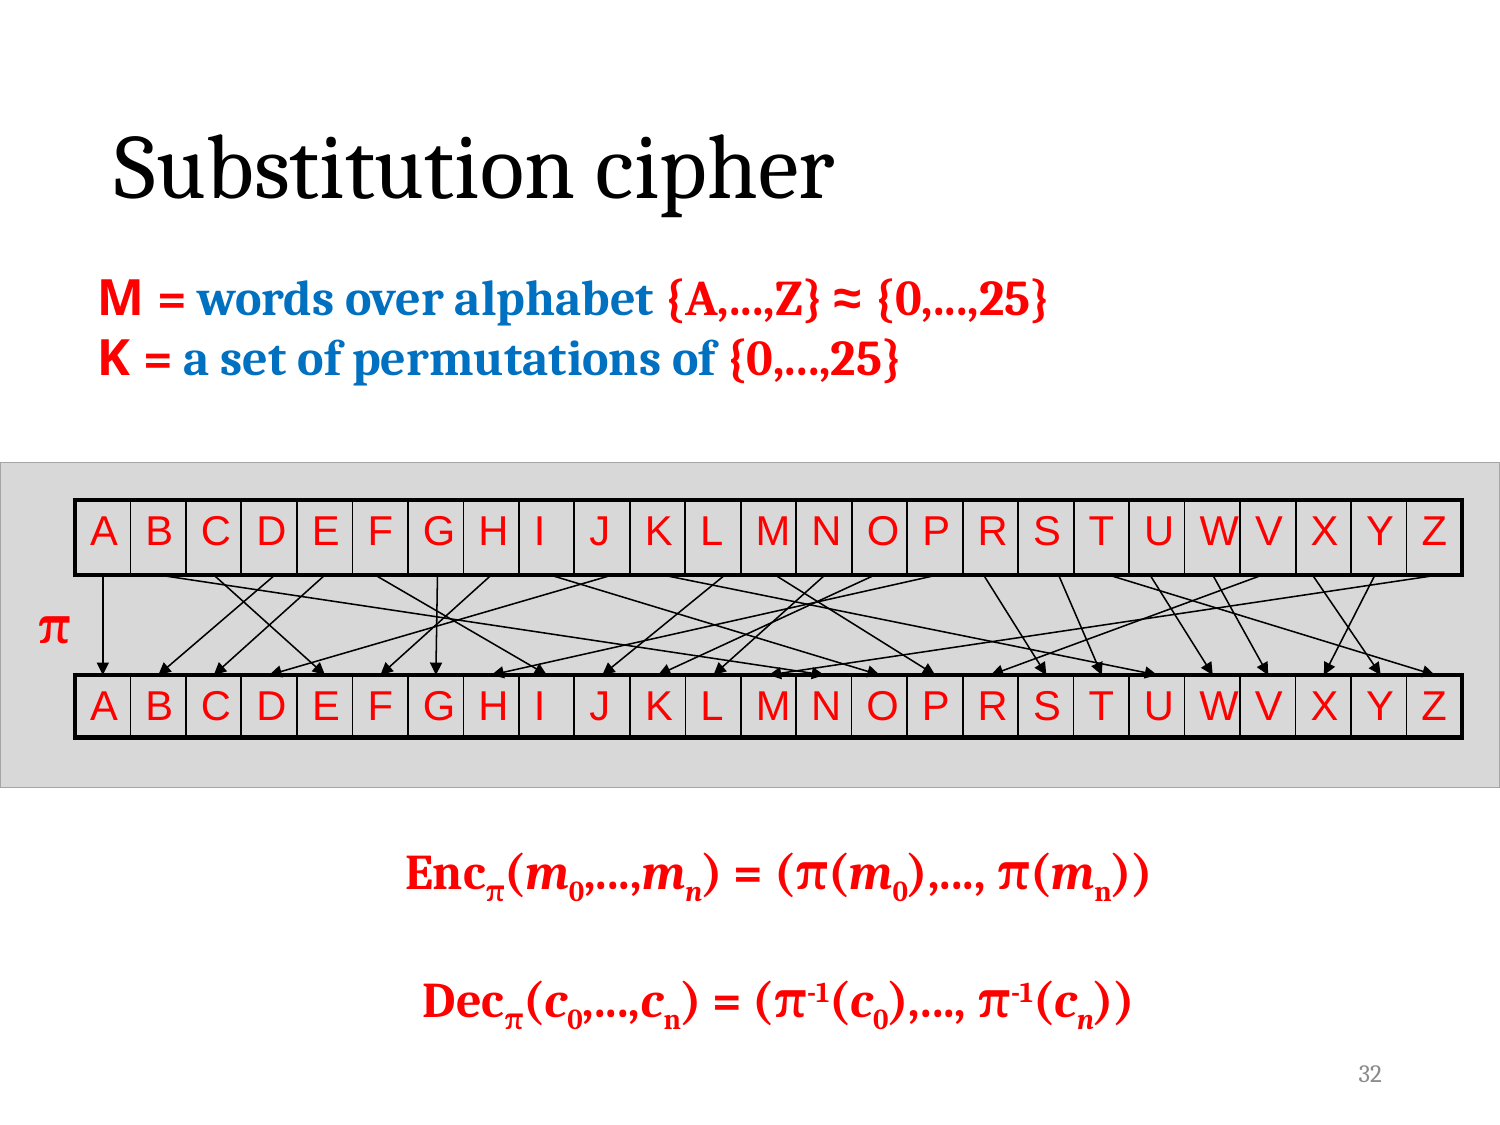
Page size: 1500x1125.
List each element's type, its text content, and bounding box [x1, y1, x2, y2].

text_box Encπ(m0,...,mn) = (π(m0),..., π(mn)) Decπ(c0,...,cn) = (π-1(c0),..., π-1(cn)) [334, 831, 1224, 1043]
table_header C [187, 684, 240, 735]
table_header X [1296, 684, 1350, 735]
table_header F [353, 684, 407, 735]
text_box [157, 574, 209, 676]
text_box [491, 574, 765, 676]
table_header A [77, 502, 130, 573]
table_header W [1185, 685, 1239, 735]
table_header U [1130, 685, 1184, 735]
table_header E [298, 502, 352, 571]
table_header C [187, 502, 240, 571]
table_header H [464, 685, 518, 735]
table_header N [797, 685, 851, 735]
table_header V [1241, 502, 1295, 571]
table_header O [853, 502, 906, 570]
table_header J [575, 685, 629, 735]
table_header Y [1352, 684, 1406, 735]
table_header M [742, 502, 795, 570]
text_box [0, 462, 1500, 788]
text_box M = words over alphabet {A,...,Z} ≈ {0,...,25} K = a set of permutations of {0,...,25} [82, 257, 1231, 393]
table_header B [131, 677, 185, 735]
table_header M [742, 685, 795, 735]
table_header P [908, 502, 962, 571]
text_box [768, 574, 1439, 676]
table_header X [1297, 502, 1350, 571]
table_header I [520, 685, 573, 735]
table_header G [409, 502, 463, 570]
table_header G [409, 685, 463, 735]
table_header W [1185, 502, 1239, 570]
table_header I [520, 502, 573, 570]
table_header E [298, 684, 352, 735]
table_header J [575, 502, 629, 570]
table_header K [631, 502, 684, 570]
table_header N [797, 502, 851, 570]
table_header Z [1407, 502, 1460, 573]
table_header U [1130, 502, 1184, 570]
table_header Y [1352, 502, 1406, 571]
table_header T [1075, 502, 1128, 570]
table_header P [908, 684, 962, 735]
table_header D [242, 502, 296, 570]
table_header V [1241, 684, 1295, 735]
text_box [268, 574, 433, 676]
table_header R [964, 502, 1017, 571]
table_header S [1019, 684, 1073, 735]
table_header R [964, 684, 1017, 735]
table_header D [242, 685, 296, 735]
table_header L [686, 685, 740, 735]
table_header T [1074, 684, 1128, 735]
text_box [439, 574, 488, 676]
table_header S [1019, 502, 1073, 570]
table_header A [77, 677, 130, 735]
slide_number 32 [1059, 1042, 1397, 1103]
table_header B [131, 502, 185, 573]
title Substitution cipher [99, 75, 1375, 263]
table_header H [464, 502, 518, 570]
table_header O [852, 685, 906, 735]
table_header F [353, 502, 407, 571]
table_header L [686, 502, 740, 570]
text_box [213, 574, 266, 676]
text_box π [23, 585, 86, 661]
table_header K [631, 685, 685, 735]
table_header Z [1407, 677, 1460, 735]
